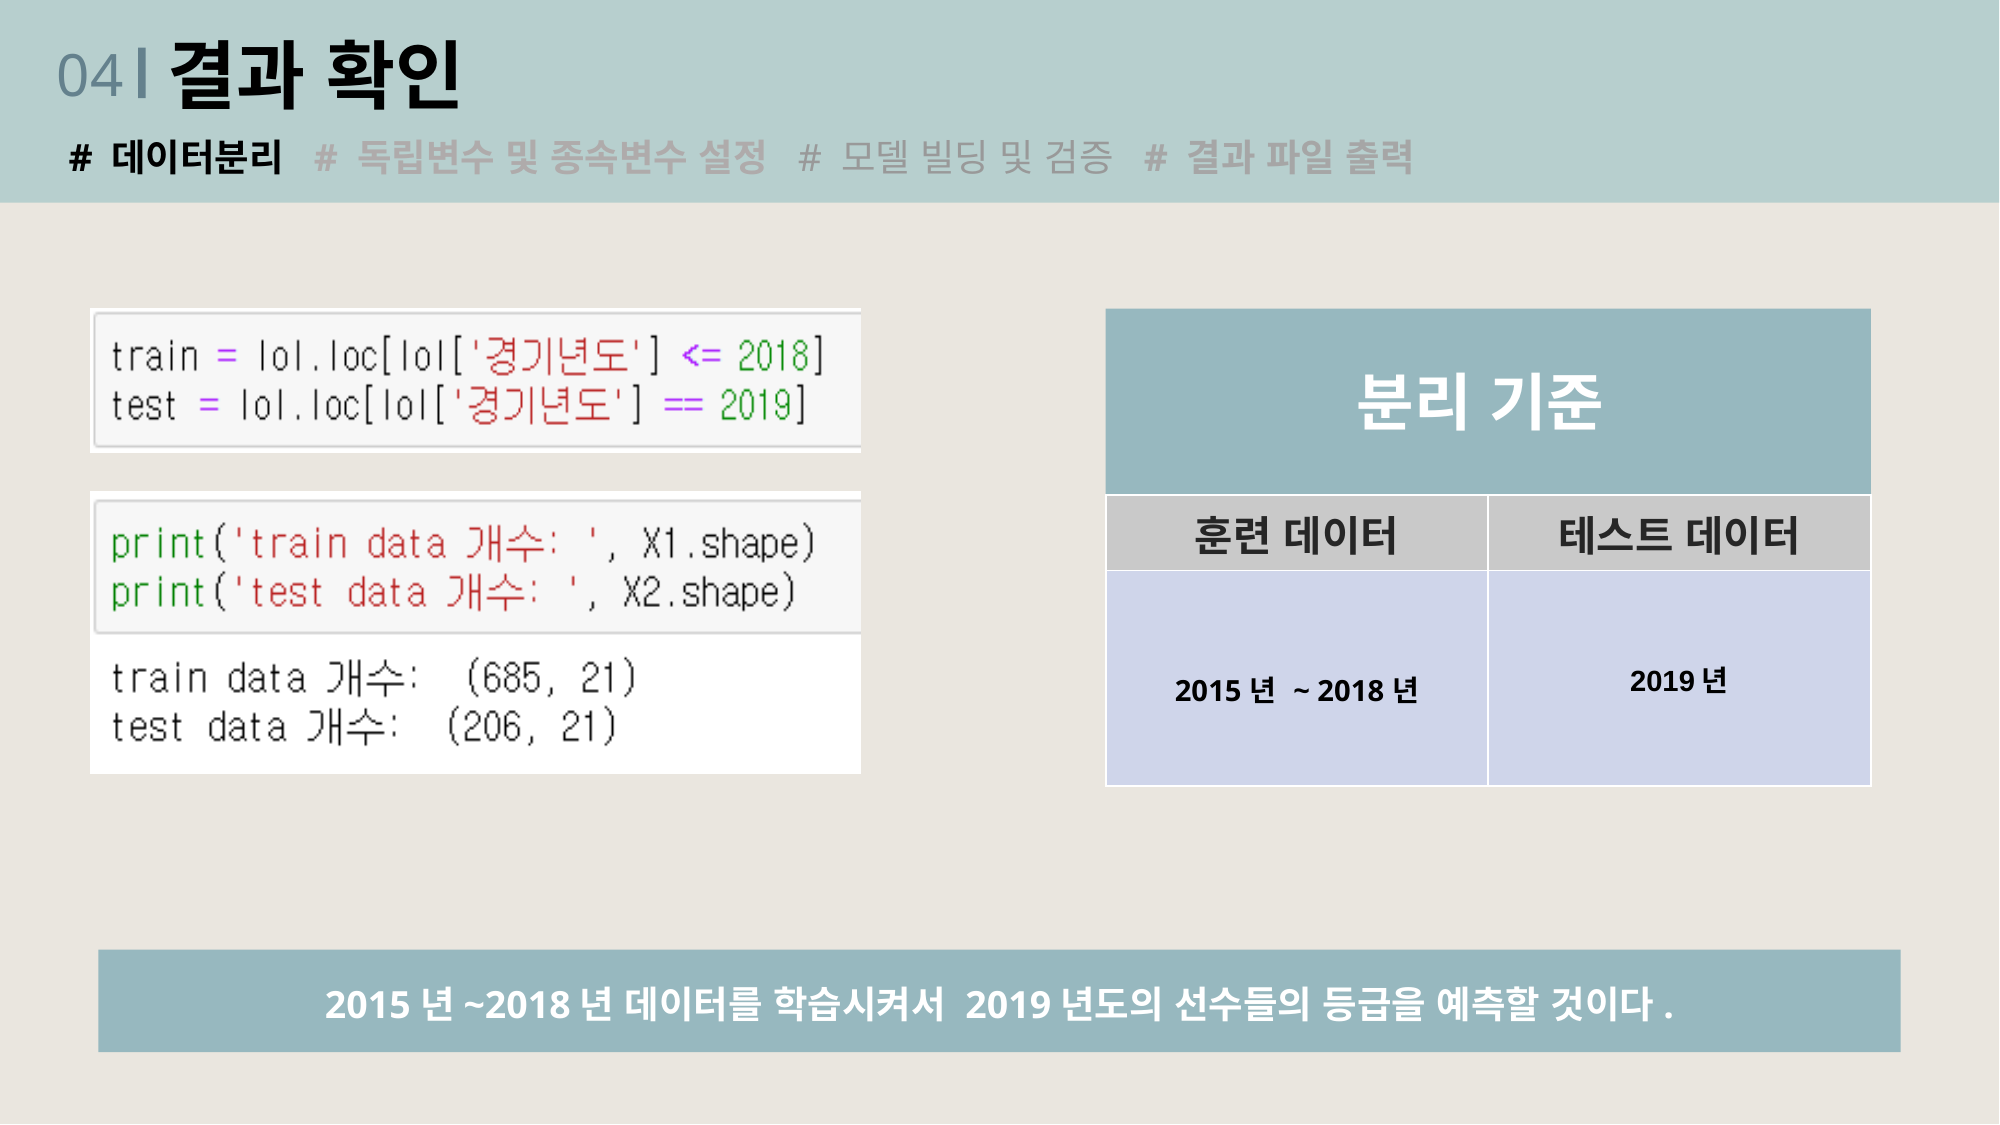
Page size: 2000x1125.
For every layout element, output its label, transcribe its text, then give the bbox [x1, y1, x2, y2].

text_box 분리 기준 [1107, 308, 1871, 492]
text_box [97, 949, 1902, 1053]
text_box [138, 47, 146, 99]
table_header 훈련 데이터 [1107, 496, 1487, 570]
picture [90, 490, 861, 775]
text_box # 데이터분리 # 독립변수 및 종속변수 설정 # 모델 빌딩 및 검증 # 결과 파일 출력 [53, 125, 1578, 172]
table_cell 2015년 ~ 2018년 [1107, 571, 1487, 785]
text_box 04 [41, 30, 153, 116]
table_cell 2019년 [1489, 571, 1870, 785]
text_box 결과 확인 [152, 21, 788, 107]
text_box [0, 0, 2000, 203]
picture [90, 308, 861, 453]
table_header 테스트 데이터 [1489, 496, 1870, 570]
